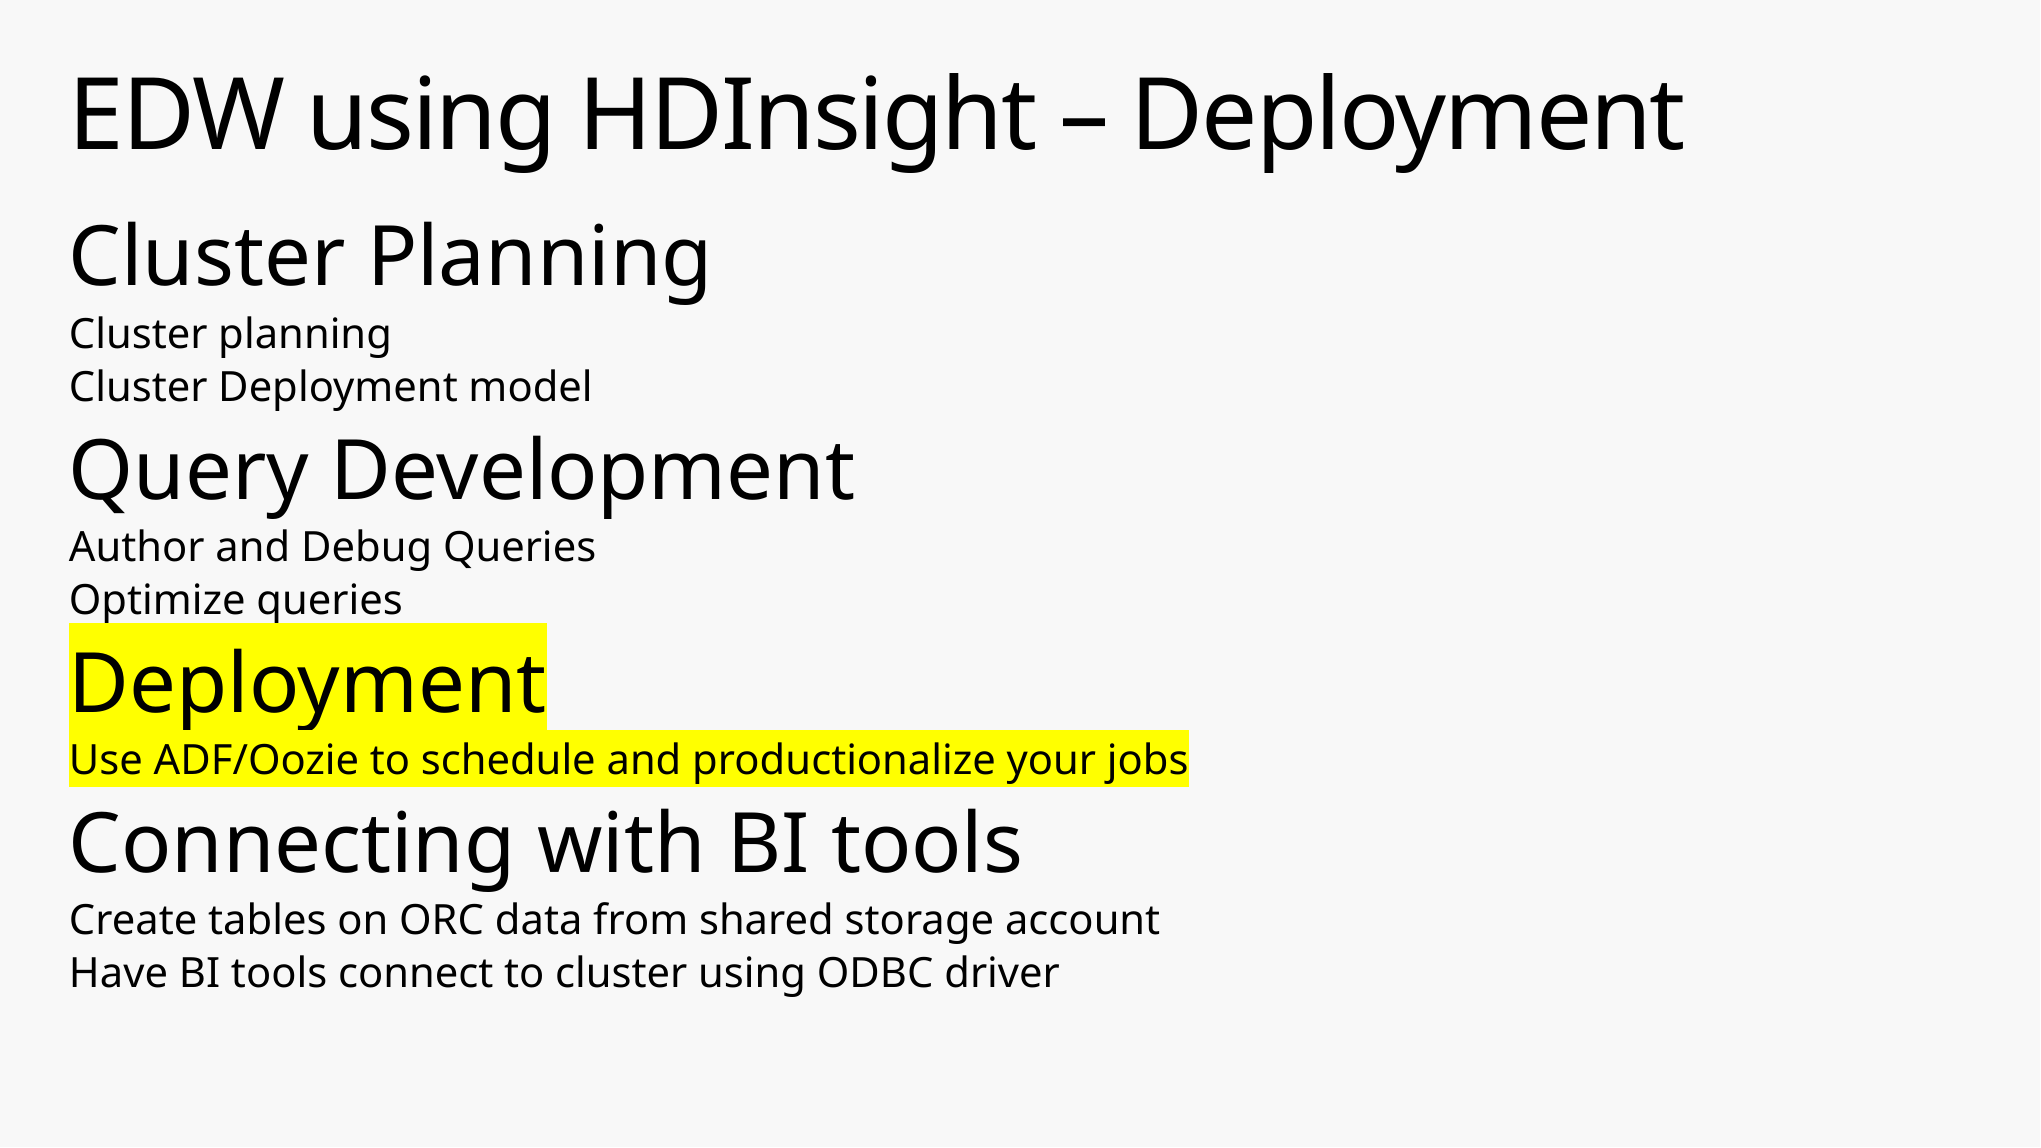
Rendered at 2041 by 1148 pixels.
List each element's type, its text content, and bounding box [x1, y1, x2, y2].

list Cluster Planning Cluster planning Cluster Deployment model Query Development Author and Debug Queries Optimize queries Deployment Use ADF/Oozie to schedule and productionalize your jobs Connecting with BI tools Create tables on ORC data from shared storage account Have BI tools connect to cluster using ODBC driver [45, 198, 1411, 1043]
title EDW using HDInsight – Deployment [45, 48, 1996, 199]
